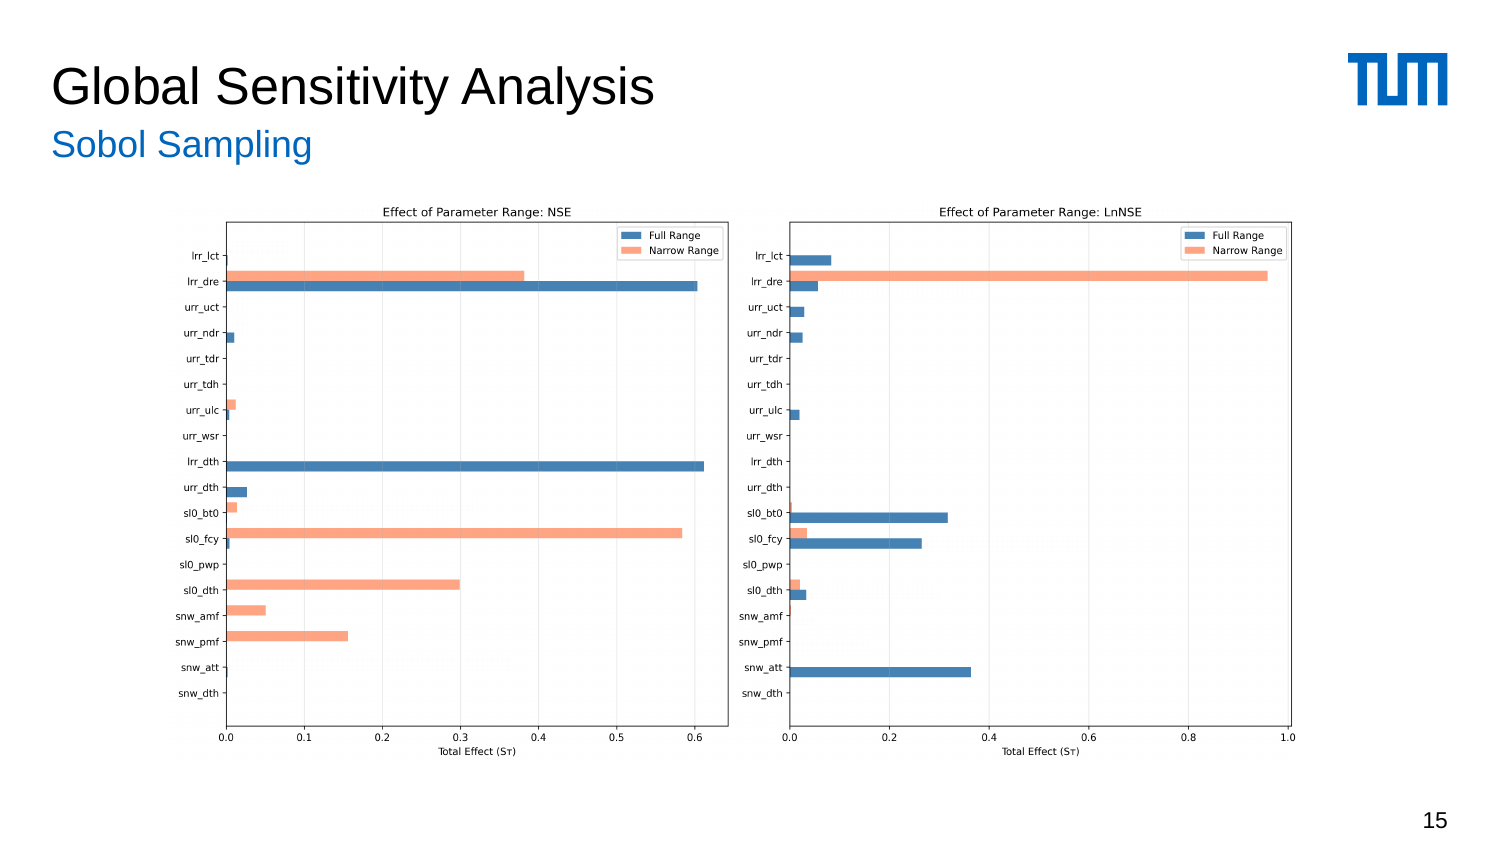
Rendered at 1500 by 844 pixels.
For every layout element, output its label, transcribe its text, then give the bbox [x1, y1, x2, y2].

title Global Sensitivity Analysis [50, 47, 1448, 111]
list Sobol Sampling [51, 112, 1447, 165]
slide_number 15 [1111, 796, 1448, 842]
picture [168, 200, 1303, 764]
